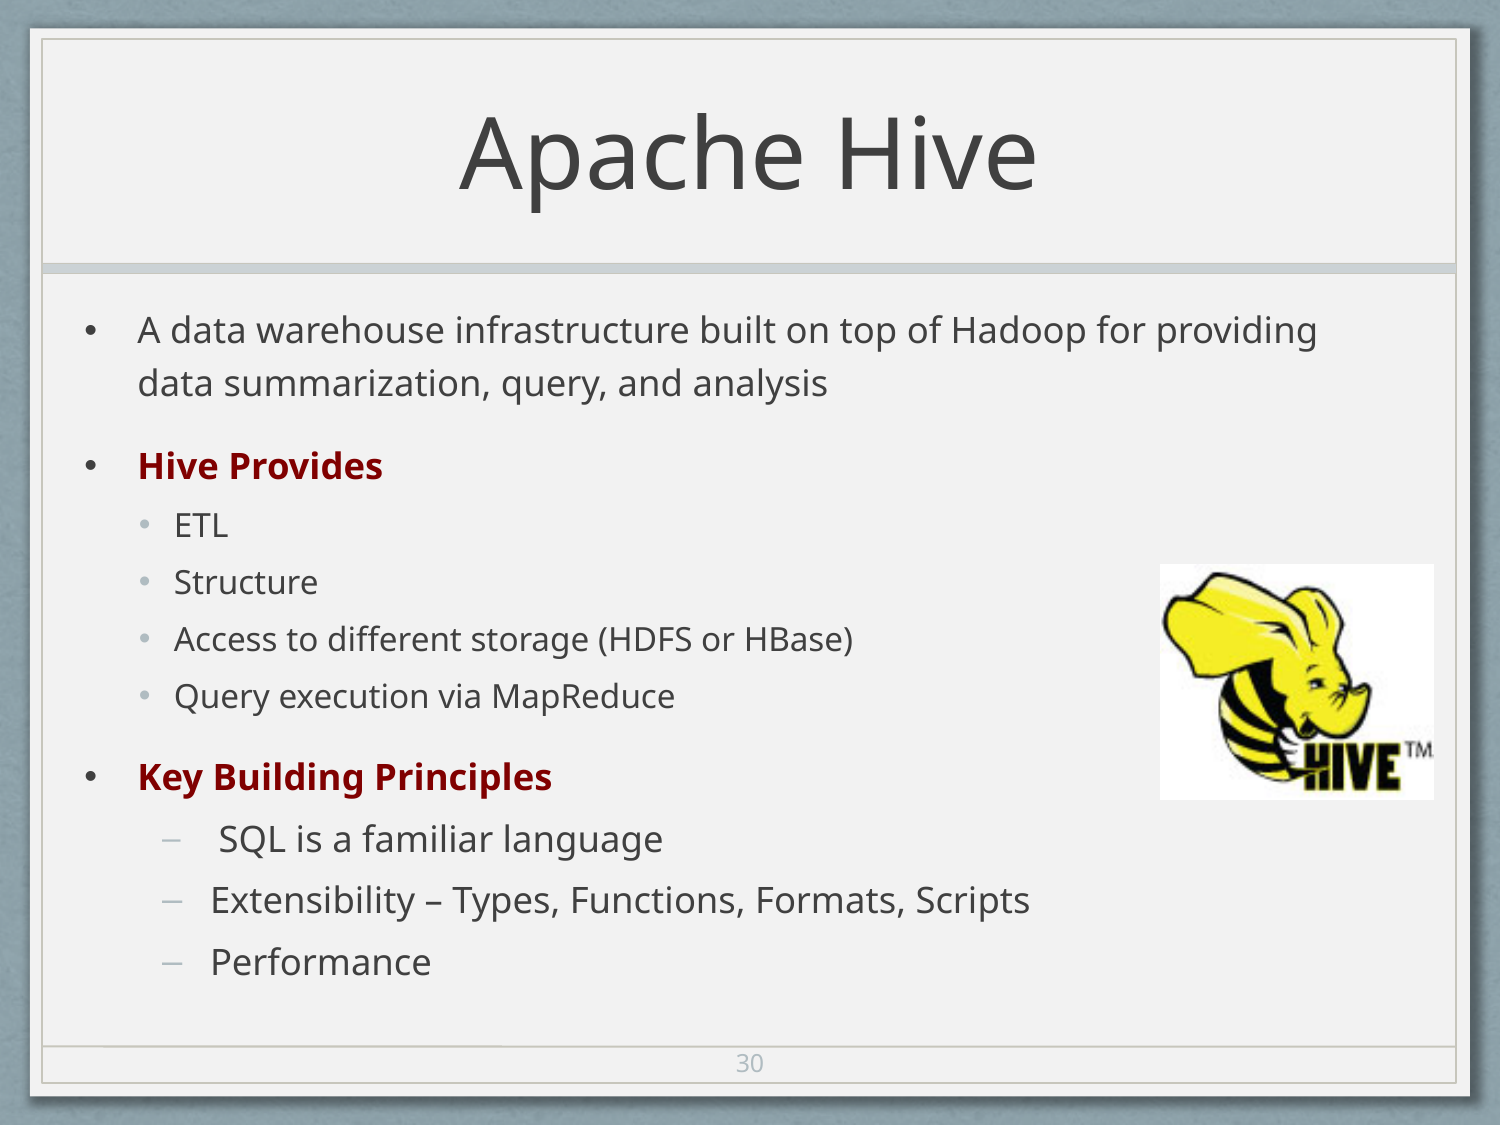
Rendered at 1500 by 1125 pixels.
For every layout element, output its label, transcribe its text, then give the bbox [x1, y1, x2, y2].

list A data warehouse infrastructure built on top of Hadoop for providing data summarization, query, and analysis Hive Provides ETL Structure Access to different storage (HDFS or HBase) Query execution via MapReduce Key Building Principles SQL is a familiar language Extensibility – Types, Functions, Formats, Scripts Performance [69, 291, 1353, 995]
picture [1160, 563, 1435, 801]
slide_number 30 [687, 1042, 813, 1088]
title Apache Hive [147, 40, 1353, 260]
